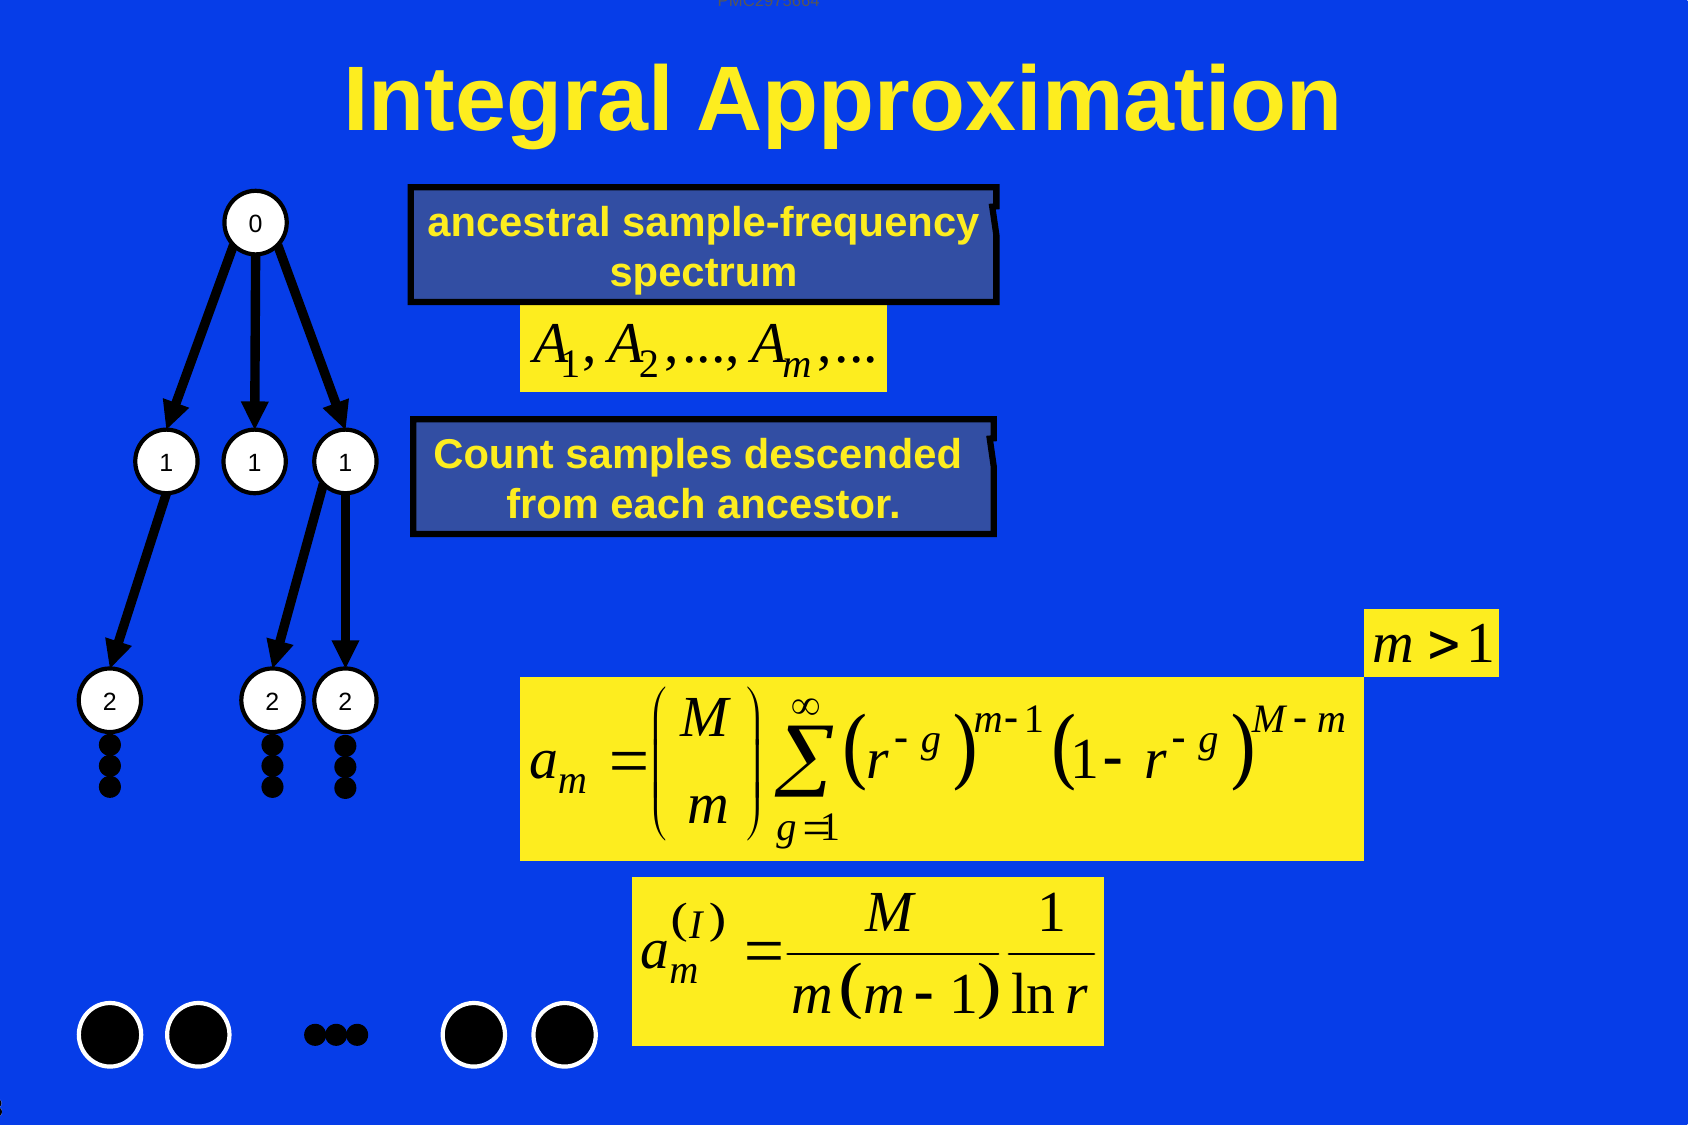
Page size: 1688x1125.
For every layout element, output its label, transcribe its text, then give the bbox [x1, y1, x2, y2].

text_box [277, 244, 346, 430]
text_box PMC2975664 [717, 0, 970, 55]
text_box 1 [135, 430, 198, 494]
text_box Integral Approximation [0, 0, 1688, 188]
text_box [109, 493, 167, 669]
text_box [348, 1002, 597, 1067]
text_box 1 [314, 429, 377, 493]
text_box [520, 676, 1365, 862]
text_box [78, 1002, 142, 1067]
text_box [324, 1002, 348, 1067]
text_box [78, 668, 142, 799]
text_box 1 [223, 430, 286, 494]
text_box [166, 244, 234, 430]
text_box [631, 876, 1105, 1047]
text_box 0 [224, 190, 287, 254]
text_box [1363, 609, 1499, 678]
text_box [166, 1002, 323, 1067]
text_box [241, 668, 304, 799]
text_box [272, 483, 324, 669]
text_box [314, 668, 377, 800]
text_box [410, 186, 997, 536]
